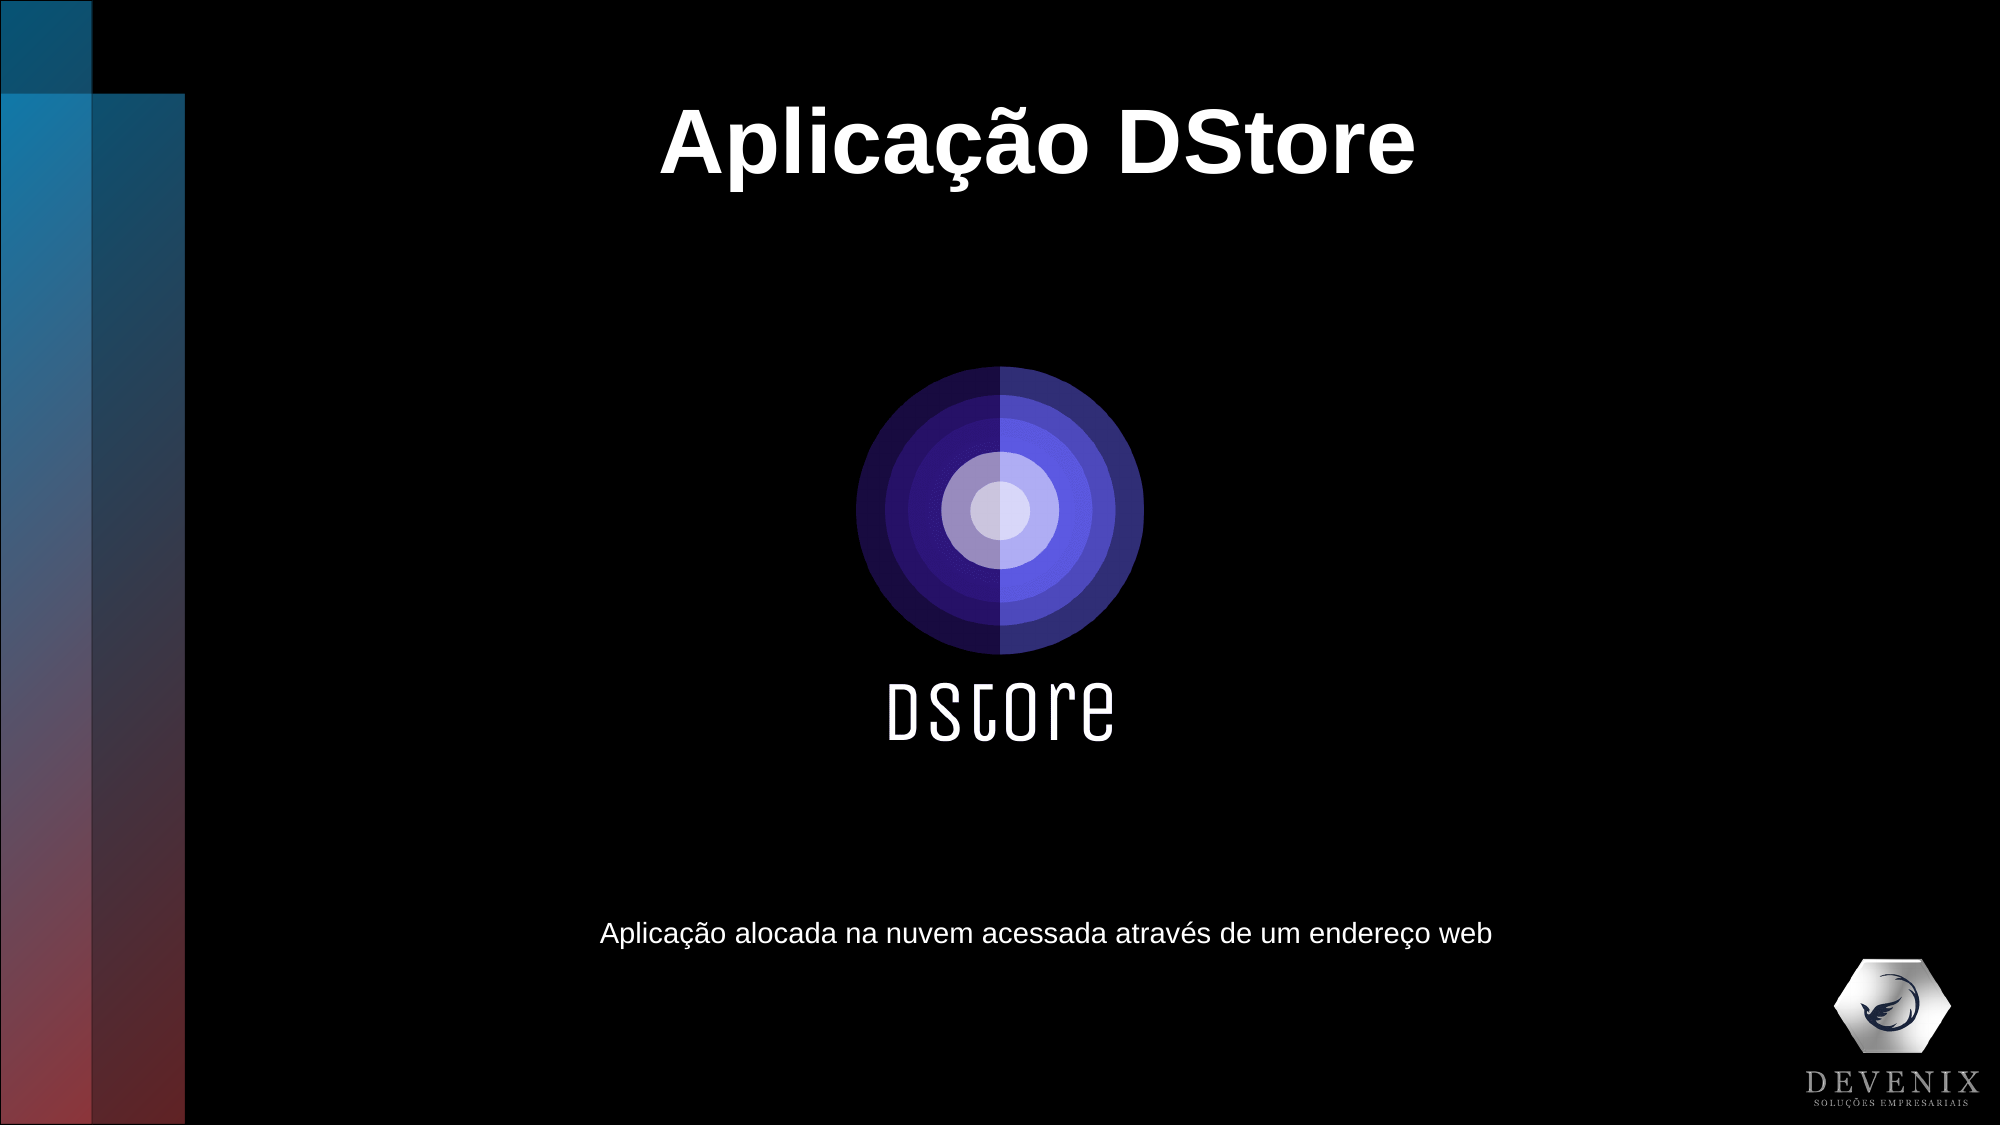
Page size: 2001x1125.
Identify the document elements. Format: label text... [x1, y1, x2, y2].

picture [1799, 955, 2000, 1125]
picture [712, 274, 1288, 851]
title Aplicação DStore [260, 74, 1817, 329]
text_box Aplicação alocada na nuvem acessada através de um endereço web [283, 899, 1811, 965]
